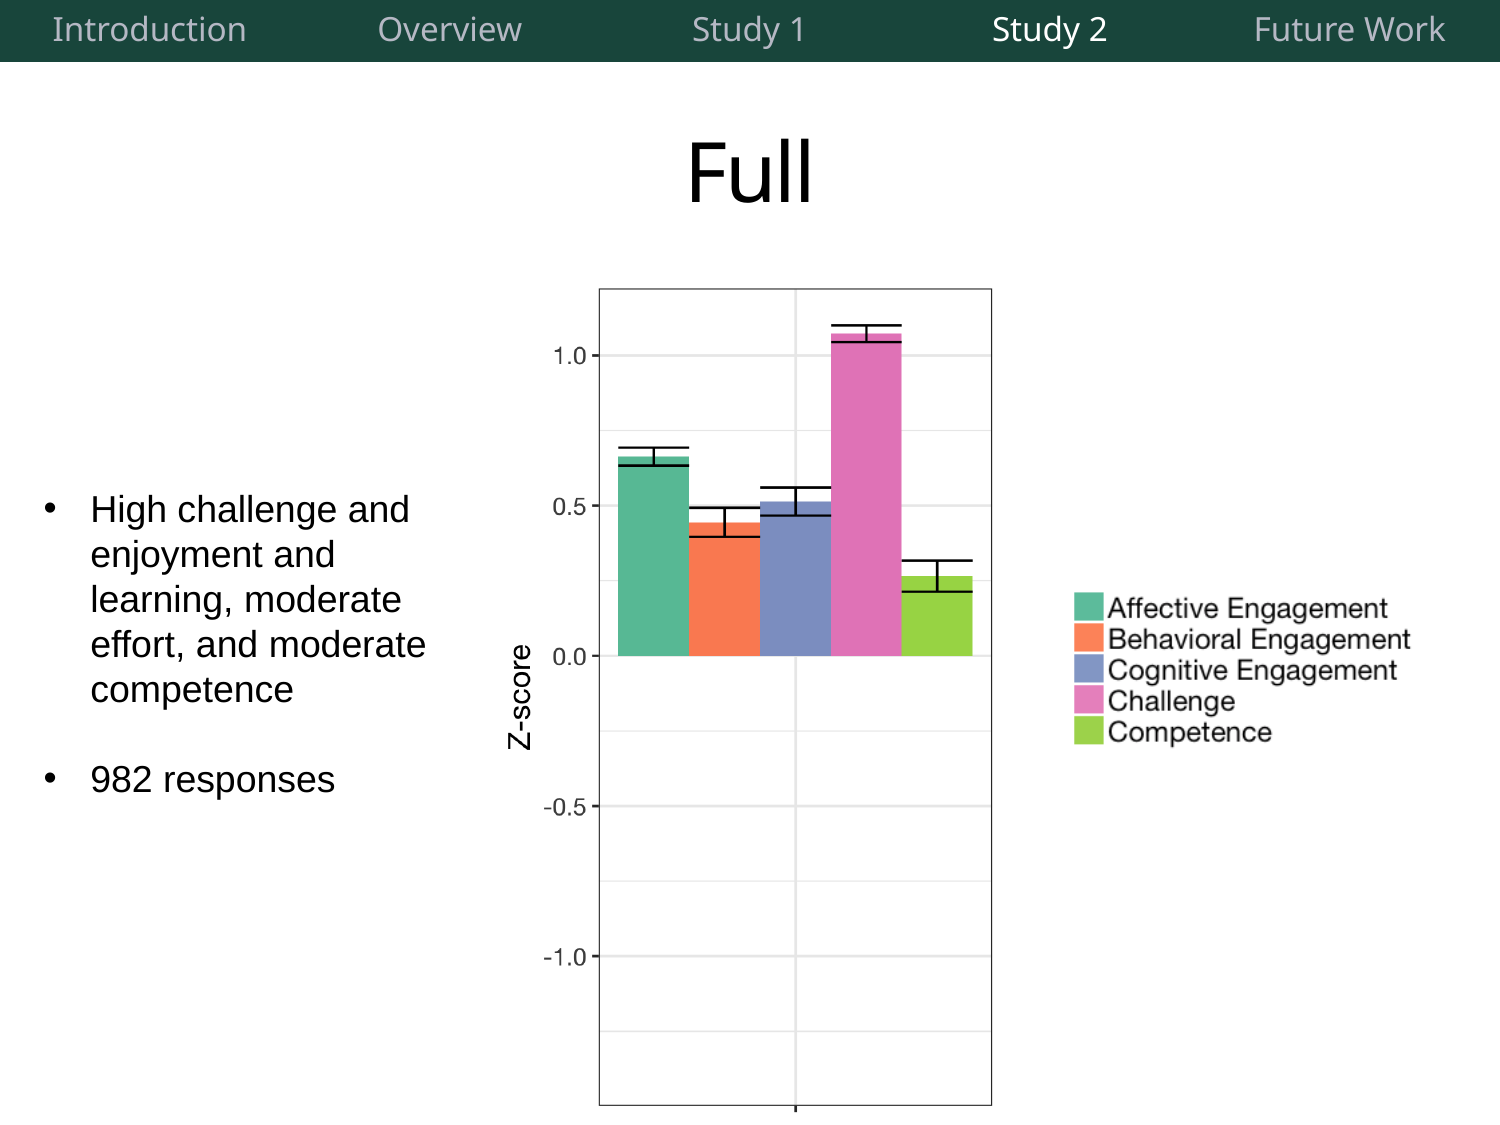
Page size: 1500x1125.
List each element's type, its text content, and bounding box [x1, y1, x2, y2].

picture [1061, 567, 1426, 766]
table_header Study 1 [600, 0, 900, 62]
title Full [75, 87, 1425, 250]
table_header Introduction [0, 0, 300, 62]
table_header Overview [300, 0, 600, 62]
table_header Study 2 [900, 0, 1200, 62]
picture [494, 275, 1006, 1125]
text_box High challenge and enjoyment and learning, moderate effort, and moderate competence 982 responses [28, 477, 491, 853]
table_header Future Work [1200, 0, 1500, 62]
